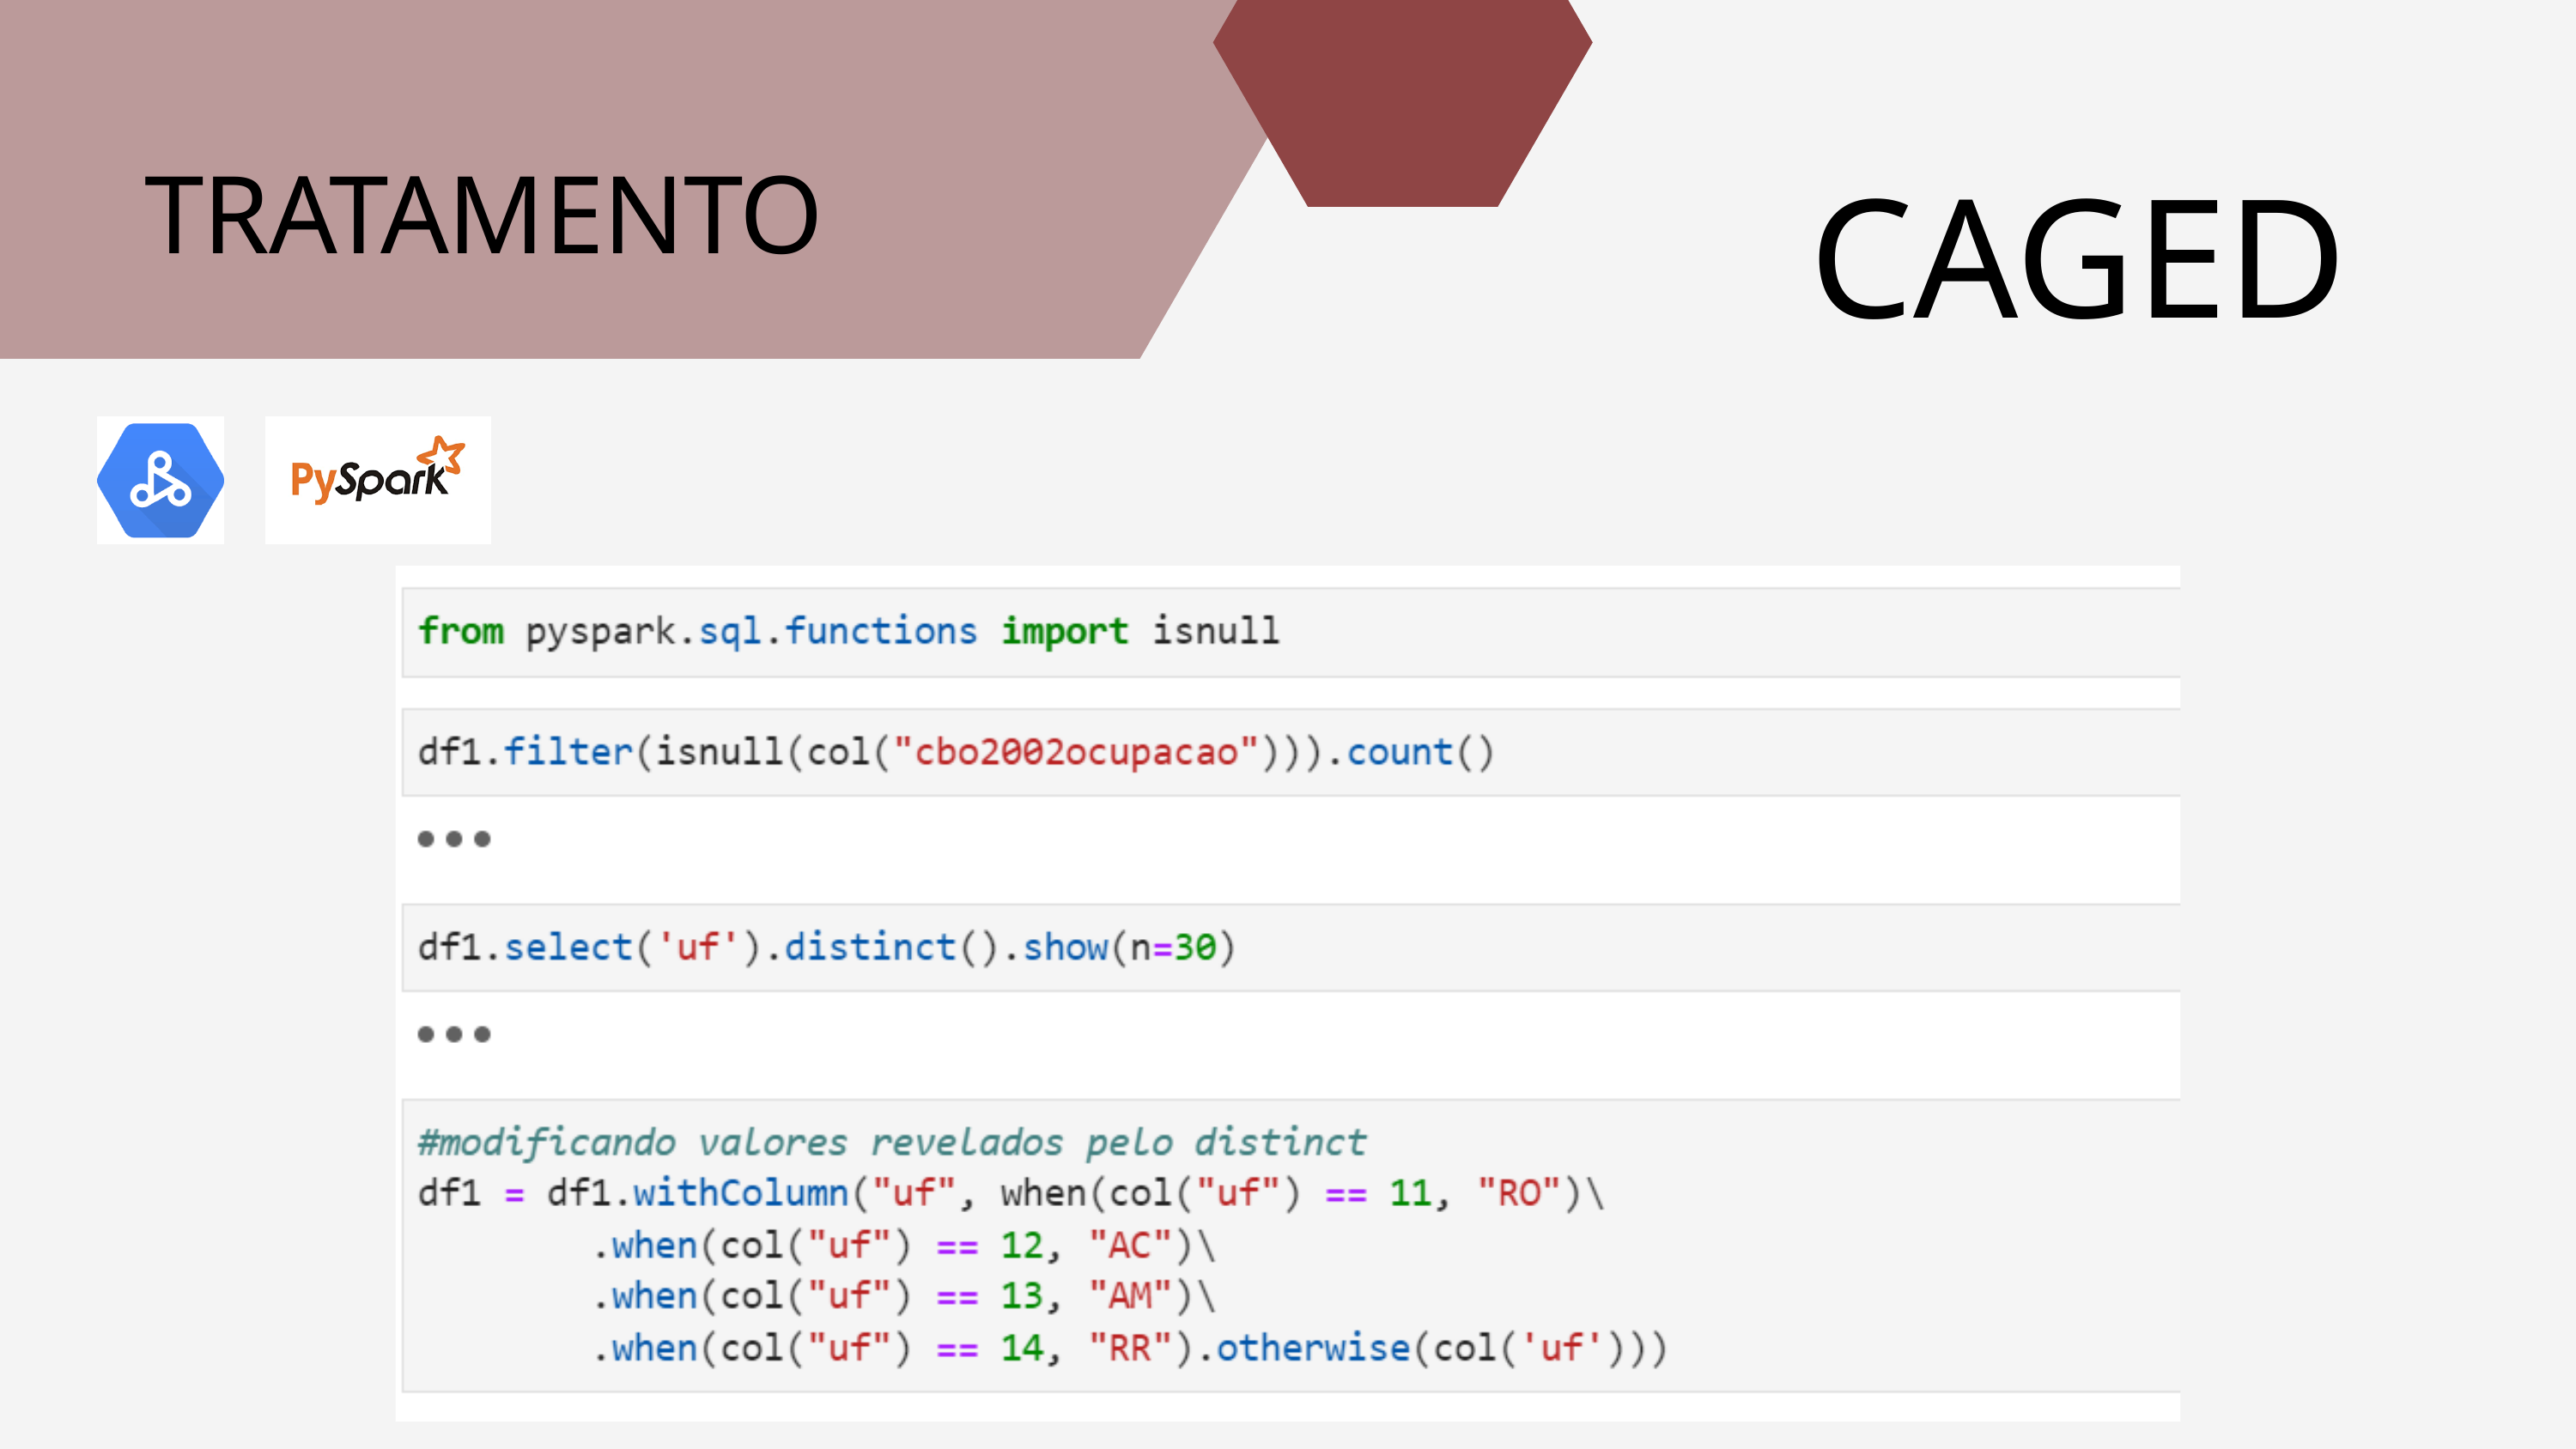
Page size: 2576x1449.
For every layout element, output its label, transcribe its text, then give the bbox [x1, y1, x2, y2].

text_box CAGED [1802, 120, 2354, 351]
picture [395, 566, 2181, 1422]
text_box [1212, 0, 1594, 208]
picture [96, 416, 224, 544]
picture [264, 416, 492, 544]
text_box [0, 0, 1394, 360]
